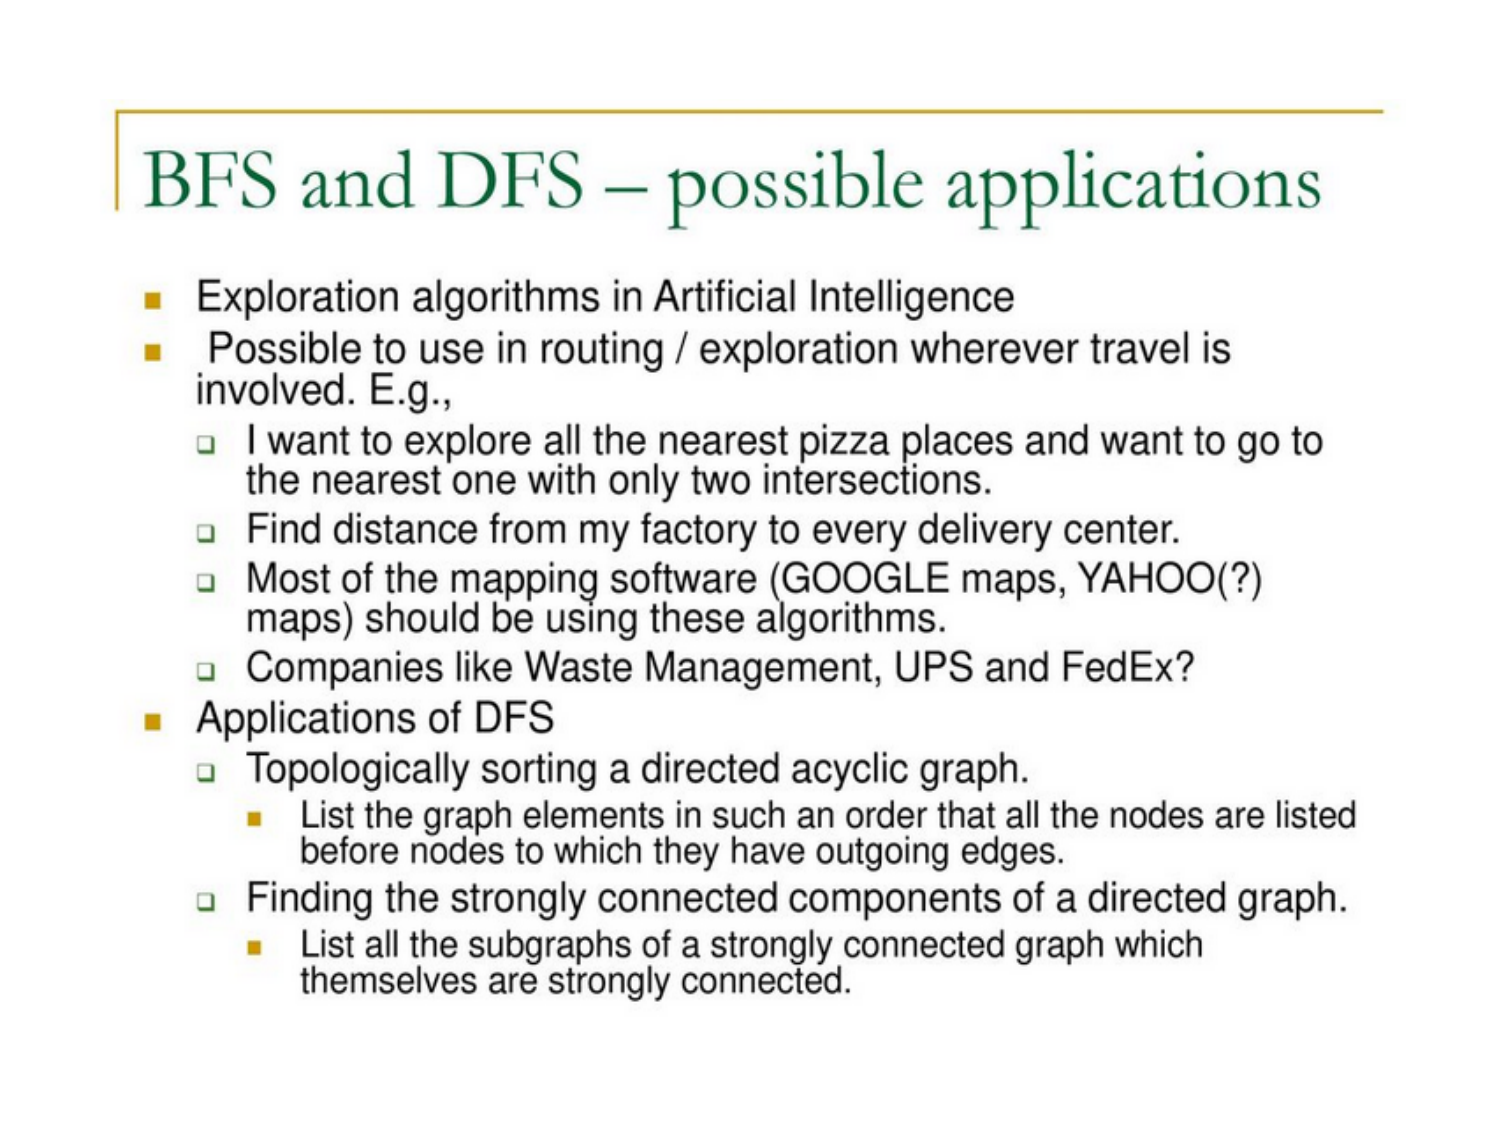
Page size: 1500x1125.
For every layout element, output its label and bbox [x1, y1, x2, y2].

picture [99, 99, 1413, 1051]
